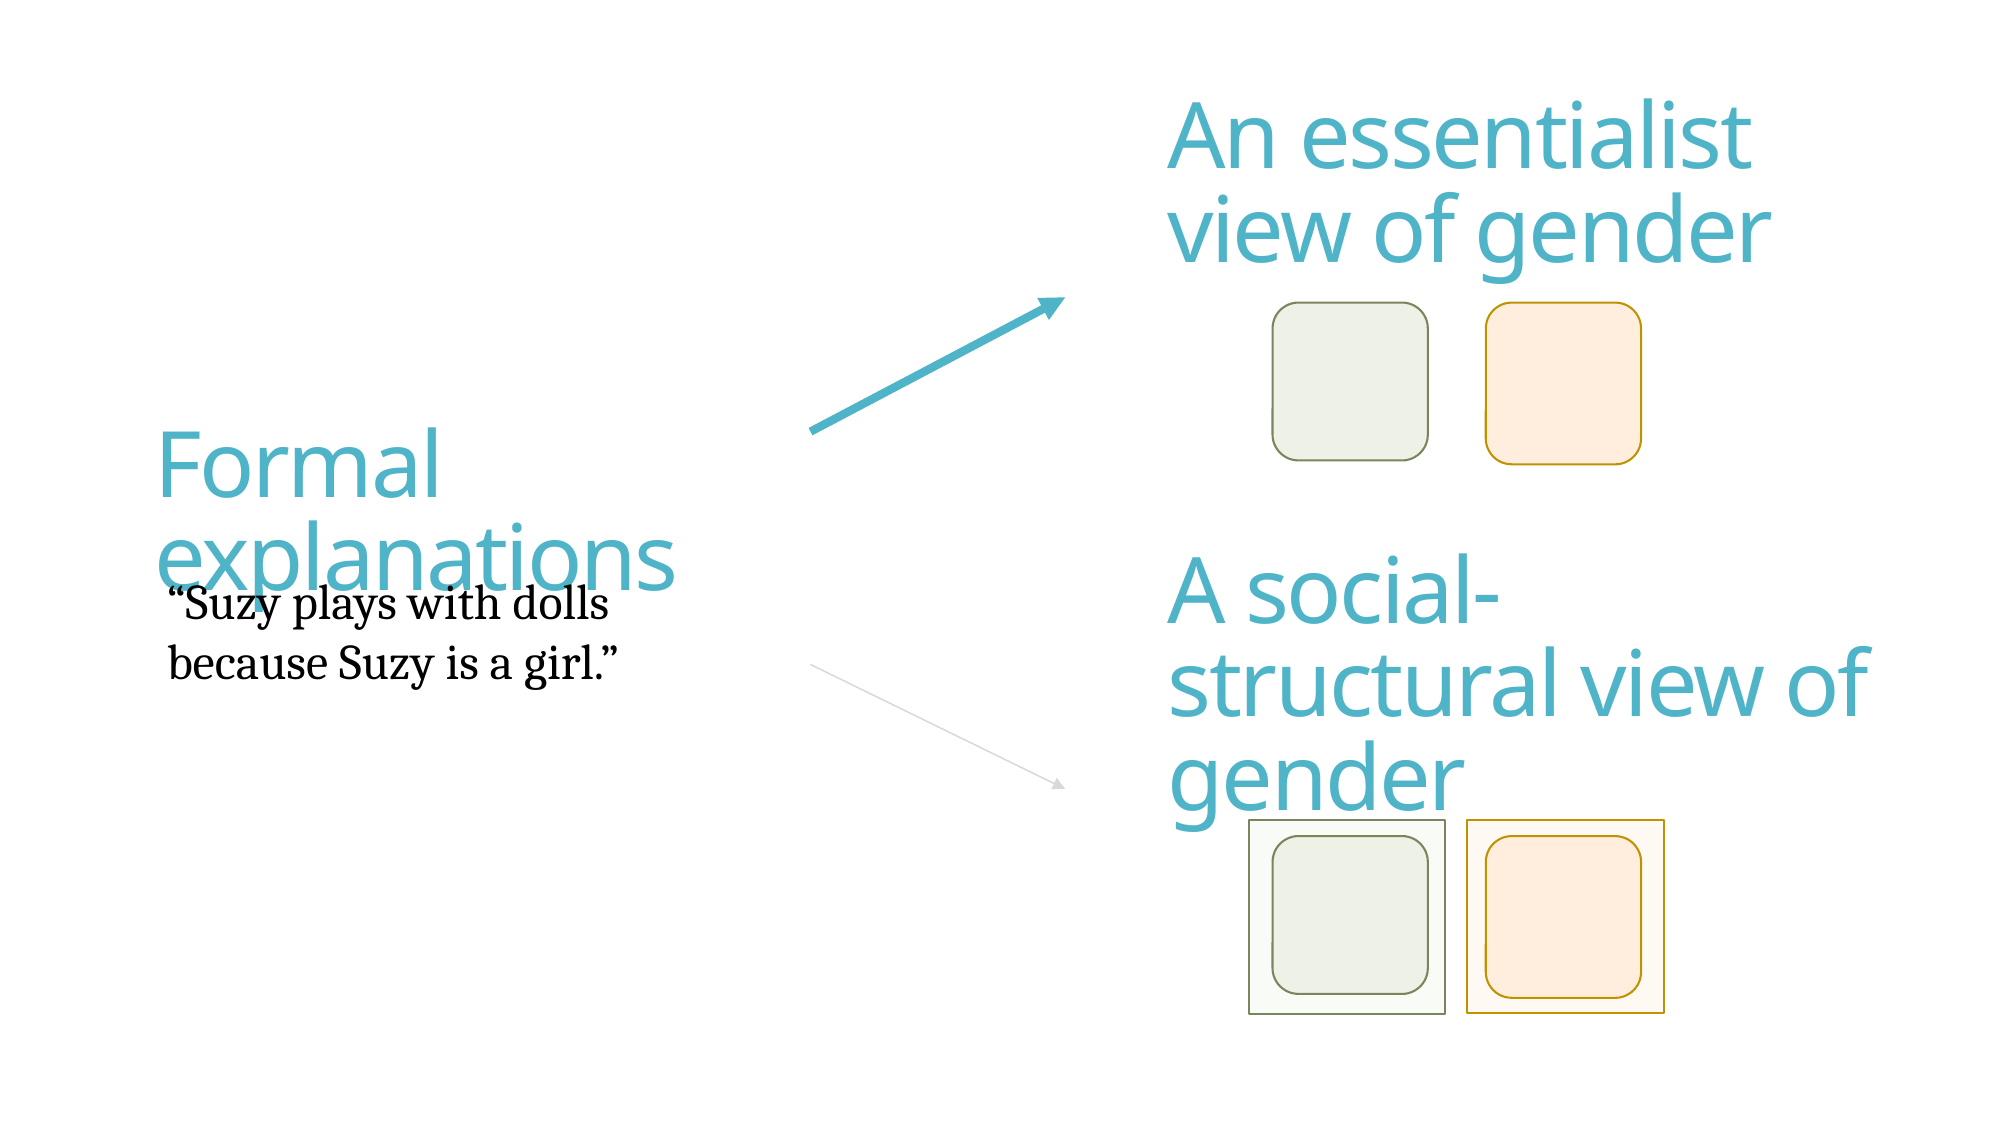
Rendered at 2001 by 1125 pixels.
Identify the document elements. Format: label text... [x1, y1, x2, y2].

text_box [810, 664, 1066, 790]
text_box [1466, 866, 1665, 1014]
text_box “Suzy plays with dolls because Suzy is a girl.” [152, 562, 636, 698]
text_box [1271, 301, 1429, 462]
text_box A social-structural view of gender [1152, 511, 1895, 866]
text_box Formal explanations [139, 367, 881, 665]
text_box [1484, 301, 1643, 466]
text_box [1484, 835, 1643, 999]
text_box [810, 297, 1066, 432]
text_box An essentialist view of gender [1152, 9, 1895, 365]
text_box [1248, 866, 1446, 1015]
text_box [1271, 835, 1429, 995]
